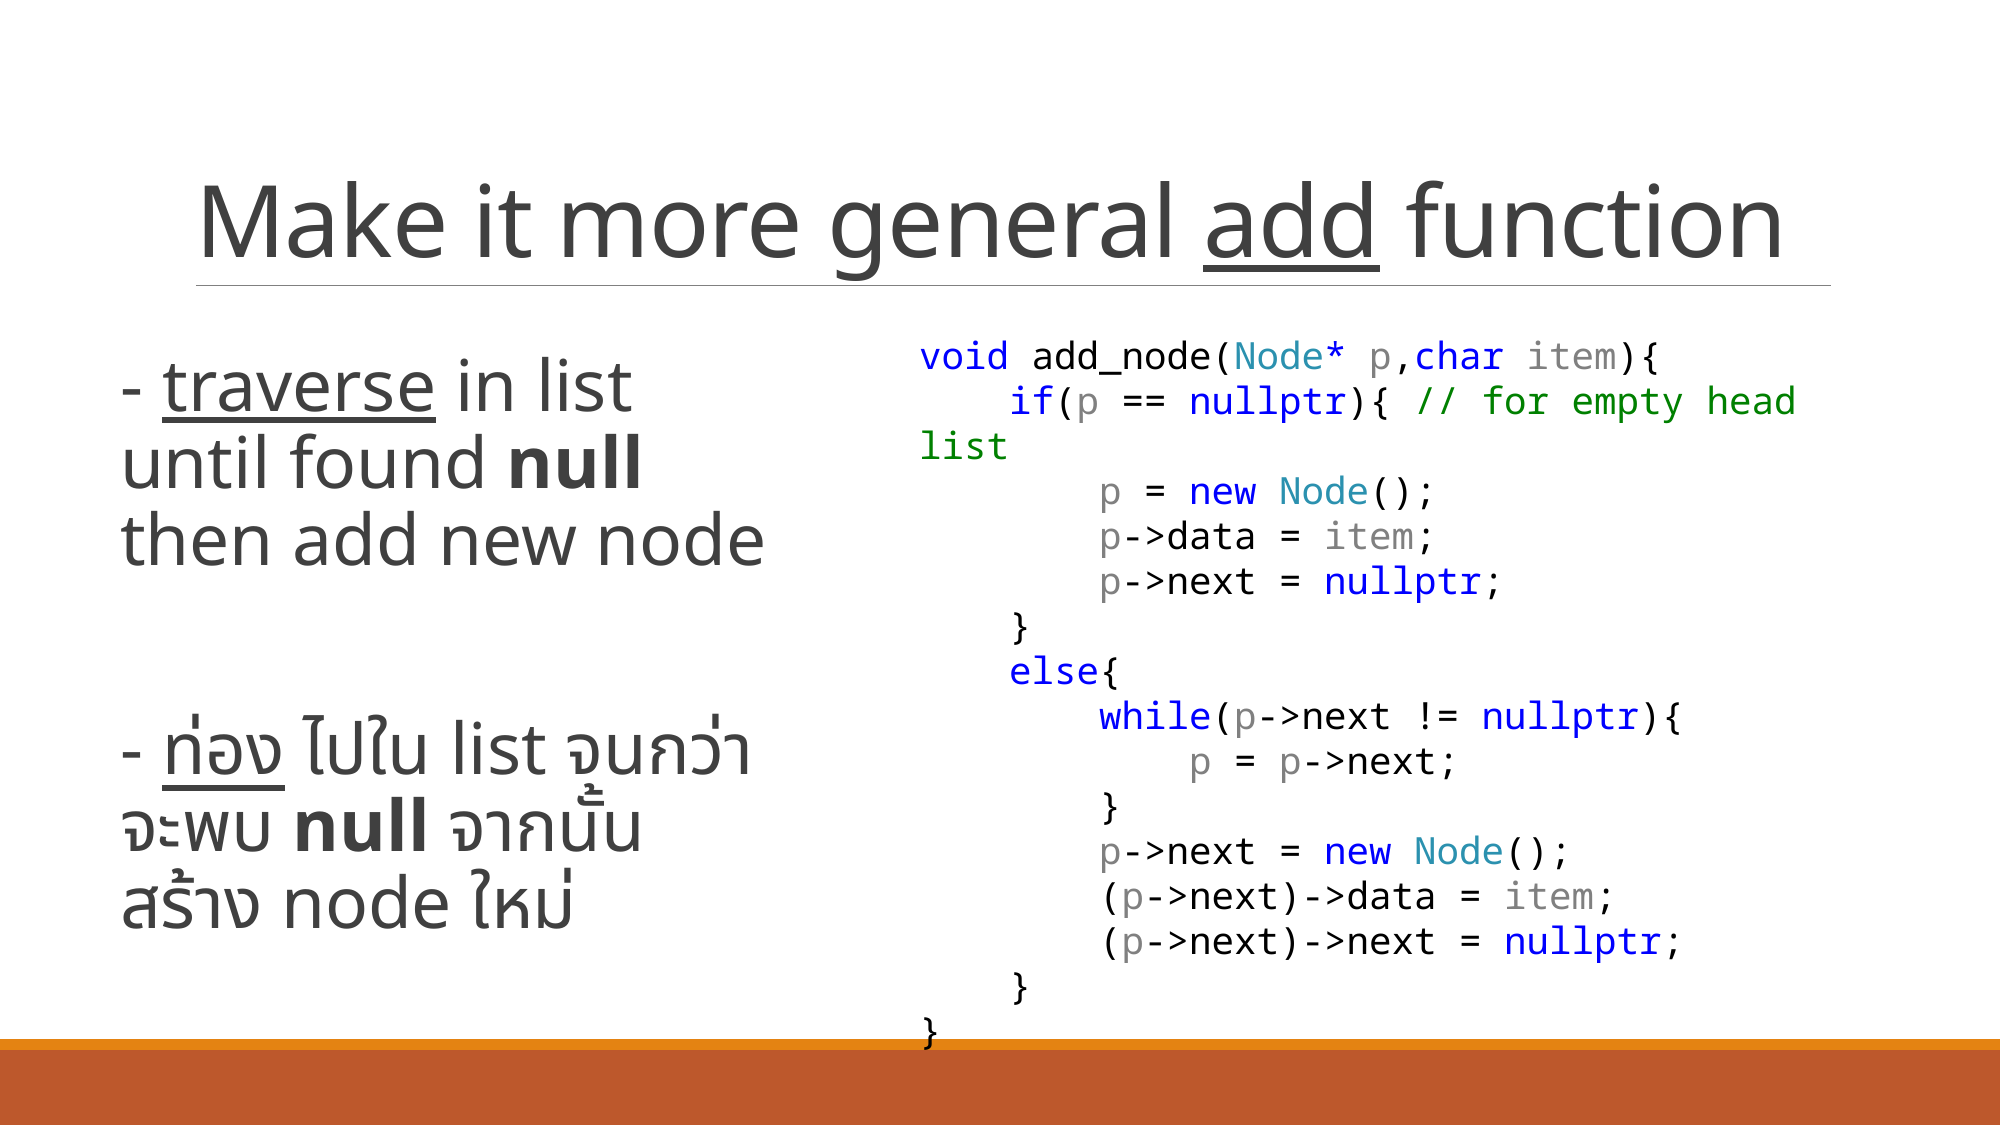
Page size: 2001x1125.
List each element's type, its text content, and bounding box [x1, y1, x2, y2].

text_box void add_node(Node* p,char item){ if(p == nullptr){ // for empty head list p = new Node(); p->data = item; p->next = nullptr; } else{ while(p->next != nullptr){ p = p->next; } p->next = new Node(); (p->next)->data = item; (p->next)->next = nullptr; } } [904, 324, 1905, 1060]
title Make it more general add function [180, 47, 1830, 285]
list - traverse in list until found null then add new node - ท่อง ไปใน list จนกว่าจะพบ null จากนั้นสร้าง node ใหม่ [105, 342, 788, 1003]
